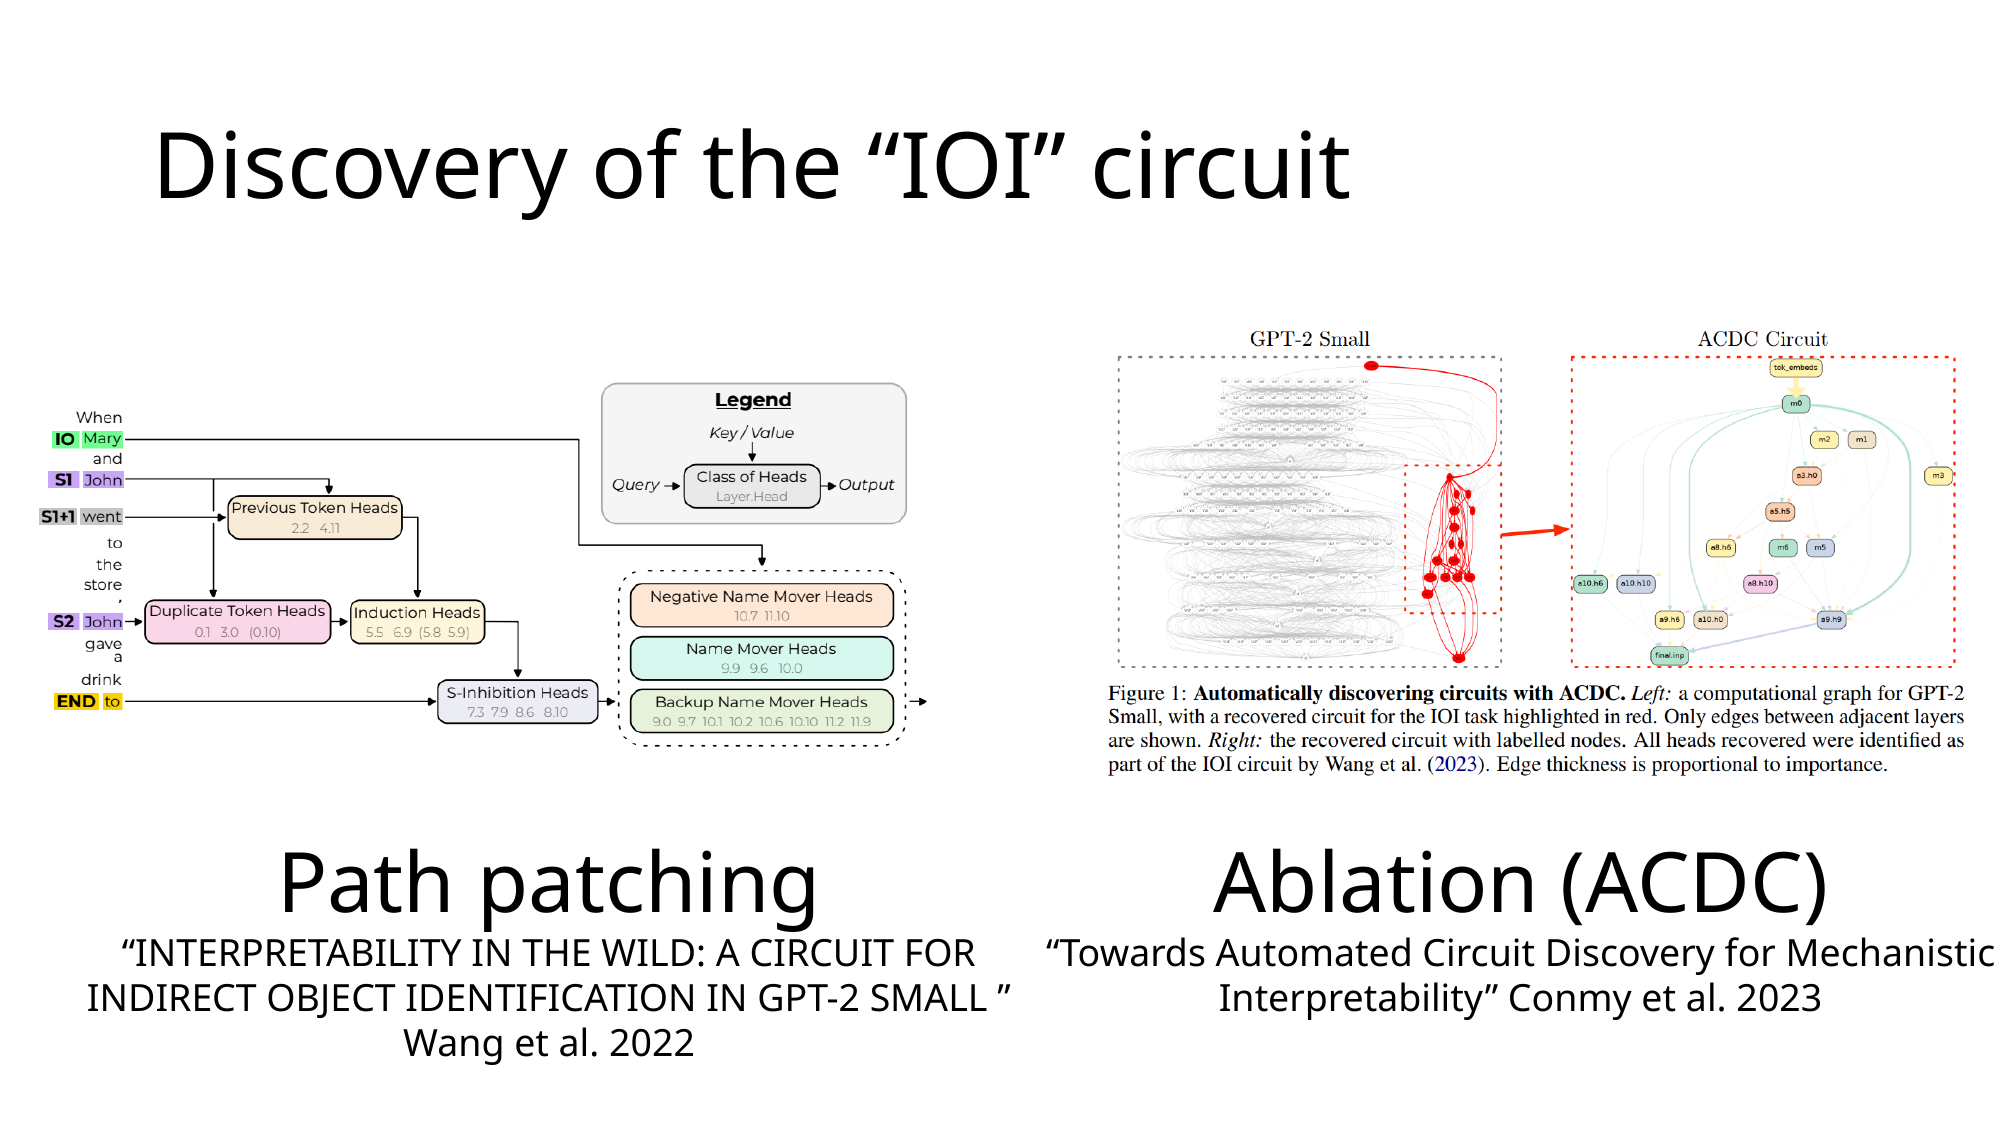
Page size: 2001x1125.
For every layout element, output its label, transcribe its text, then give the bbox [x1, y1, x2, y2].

picture [1060, 307, 1982, 779]
picture [18, 368, 938, 757]
text_box Ablation (ACDC) “Towards Automated Circuit Discovery for Mechanistic Interpretability” Conmy et al. 2023 [1006, 822, 2000, 1072]
title Discovery of the “IOI” circuit [137, 59, 1863, 278]
text_box Path patching “INTERPRETABILITY IN THE WILD: A CIRCUIT FOR INDIRECT OBJECT IDENTIFICATION IN GPT-2 SMALL ” Wang et al. 2022 [34, 822, 1006, 1072]
